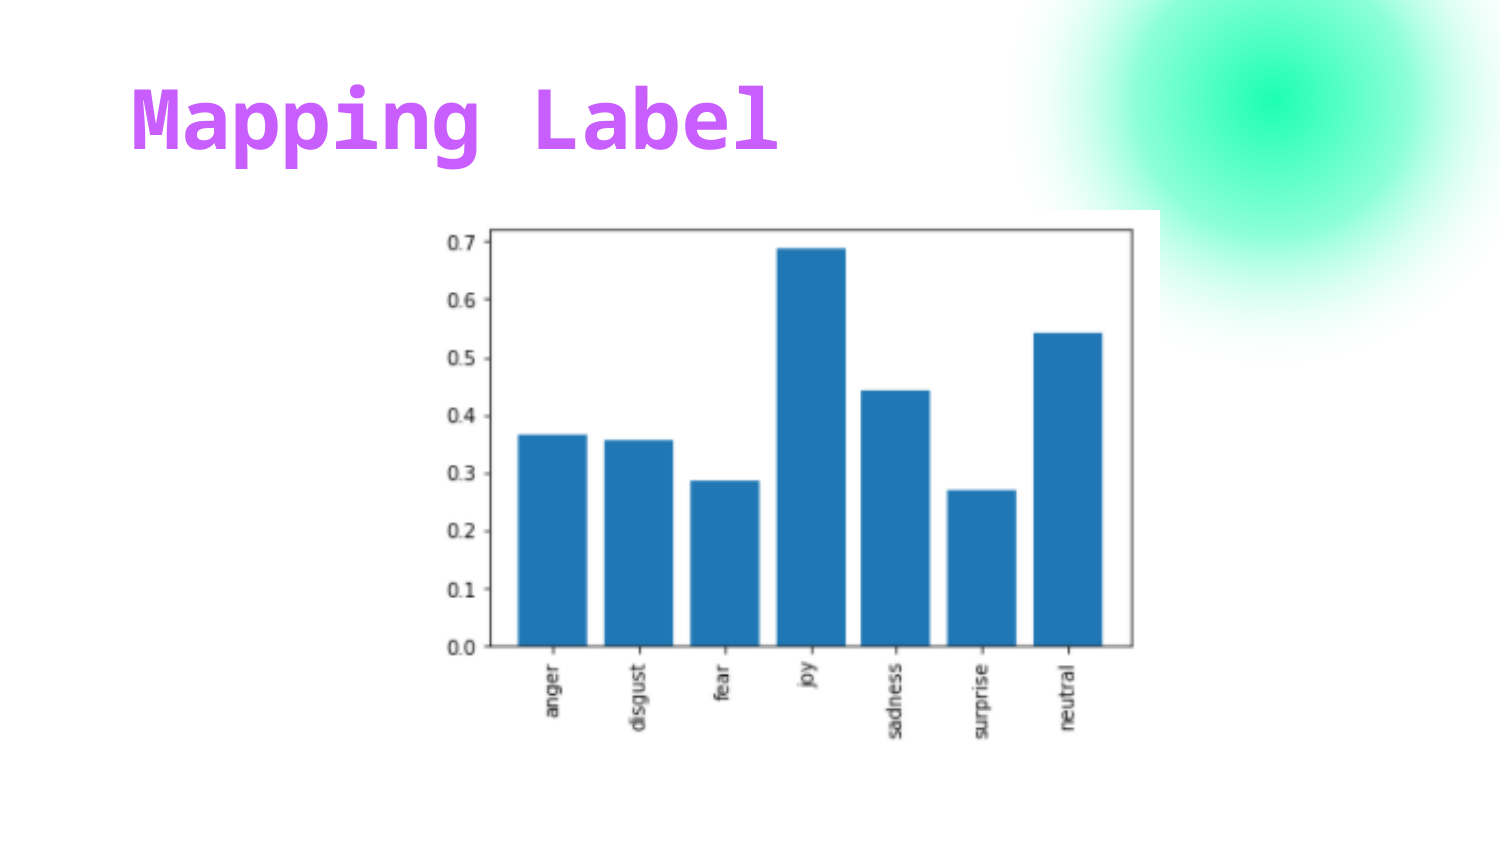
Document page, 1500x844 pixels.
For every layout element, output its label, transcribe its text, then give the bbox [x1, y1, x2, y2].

title Mapping Label [116, 70, 1384, 758]
picture [426, 210, 1160, 759]
